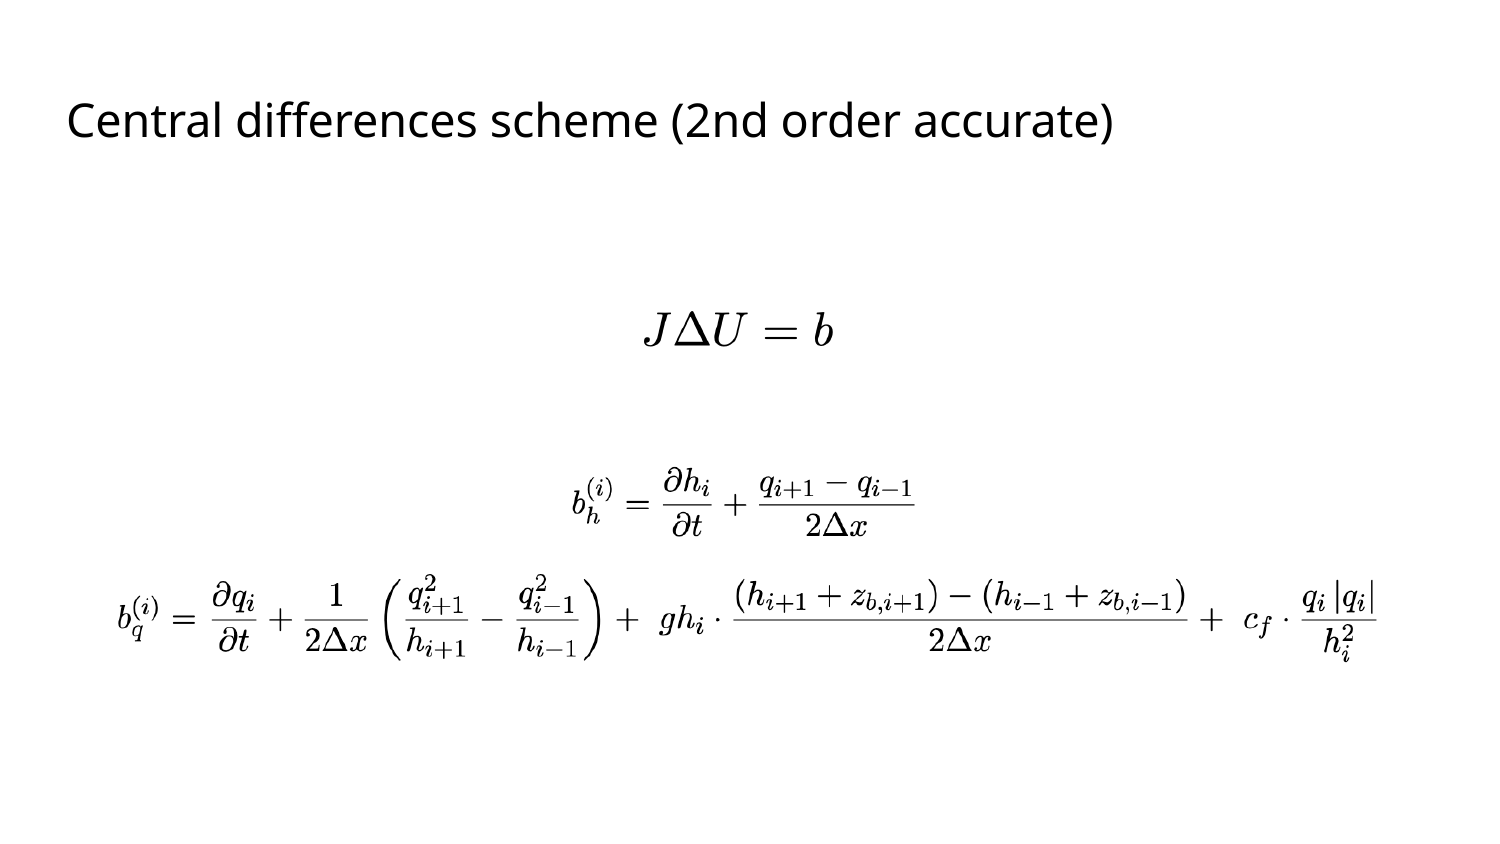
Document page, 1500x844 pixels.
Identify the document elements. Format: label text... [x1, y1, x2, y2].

picture [614, 276, 836, 371]
picture [94, 445, 1406, 693]
title Central differences scheme (2nd order accurate) [51, 72, 1449, 167]
